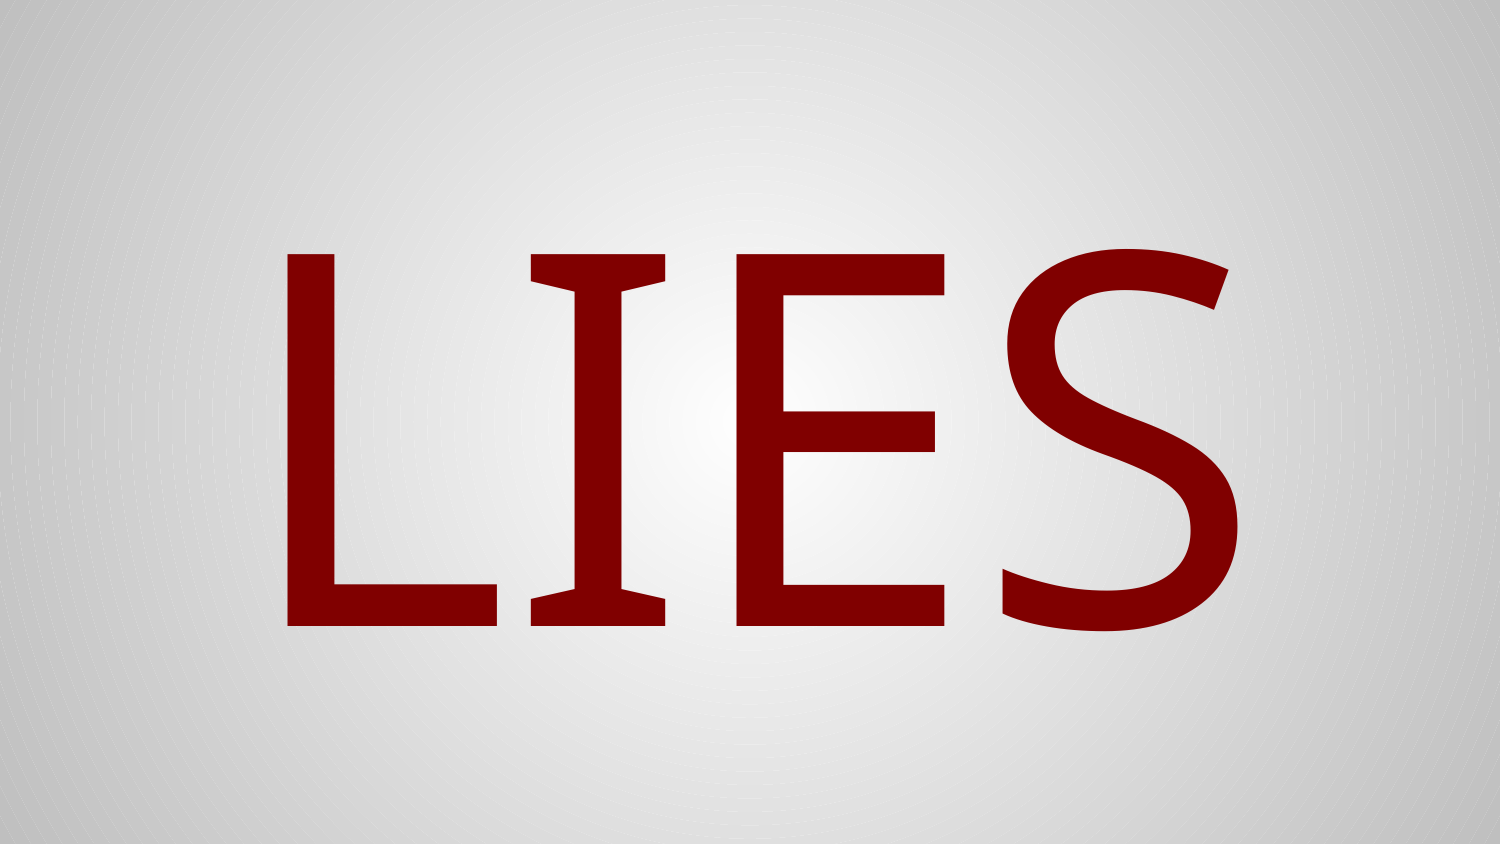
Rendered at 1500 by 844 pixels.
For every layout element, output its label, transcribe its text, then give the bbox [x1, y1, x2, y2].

text_box LIES [222, 98, 1278, 739]
